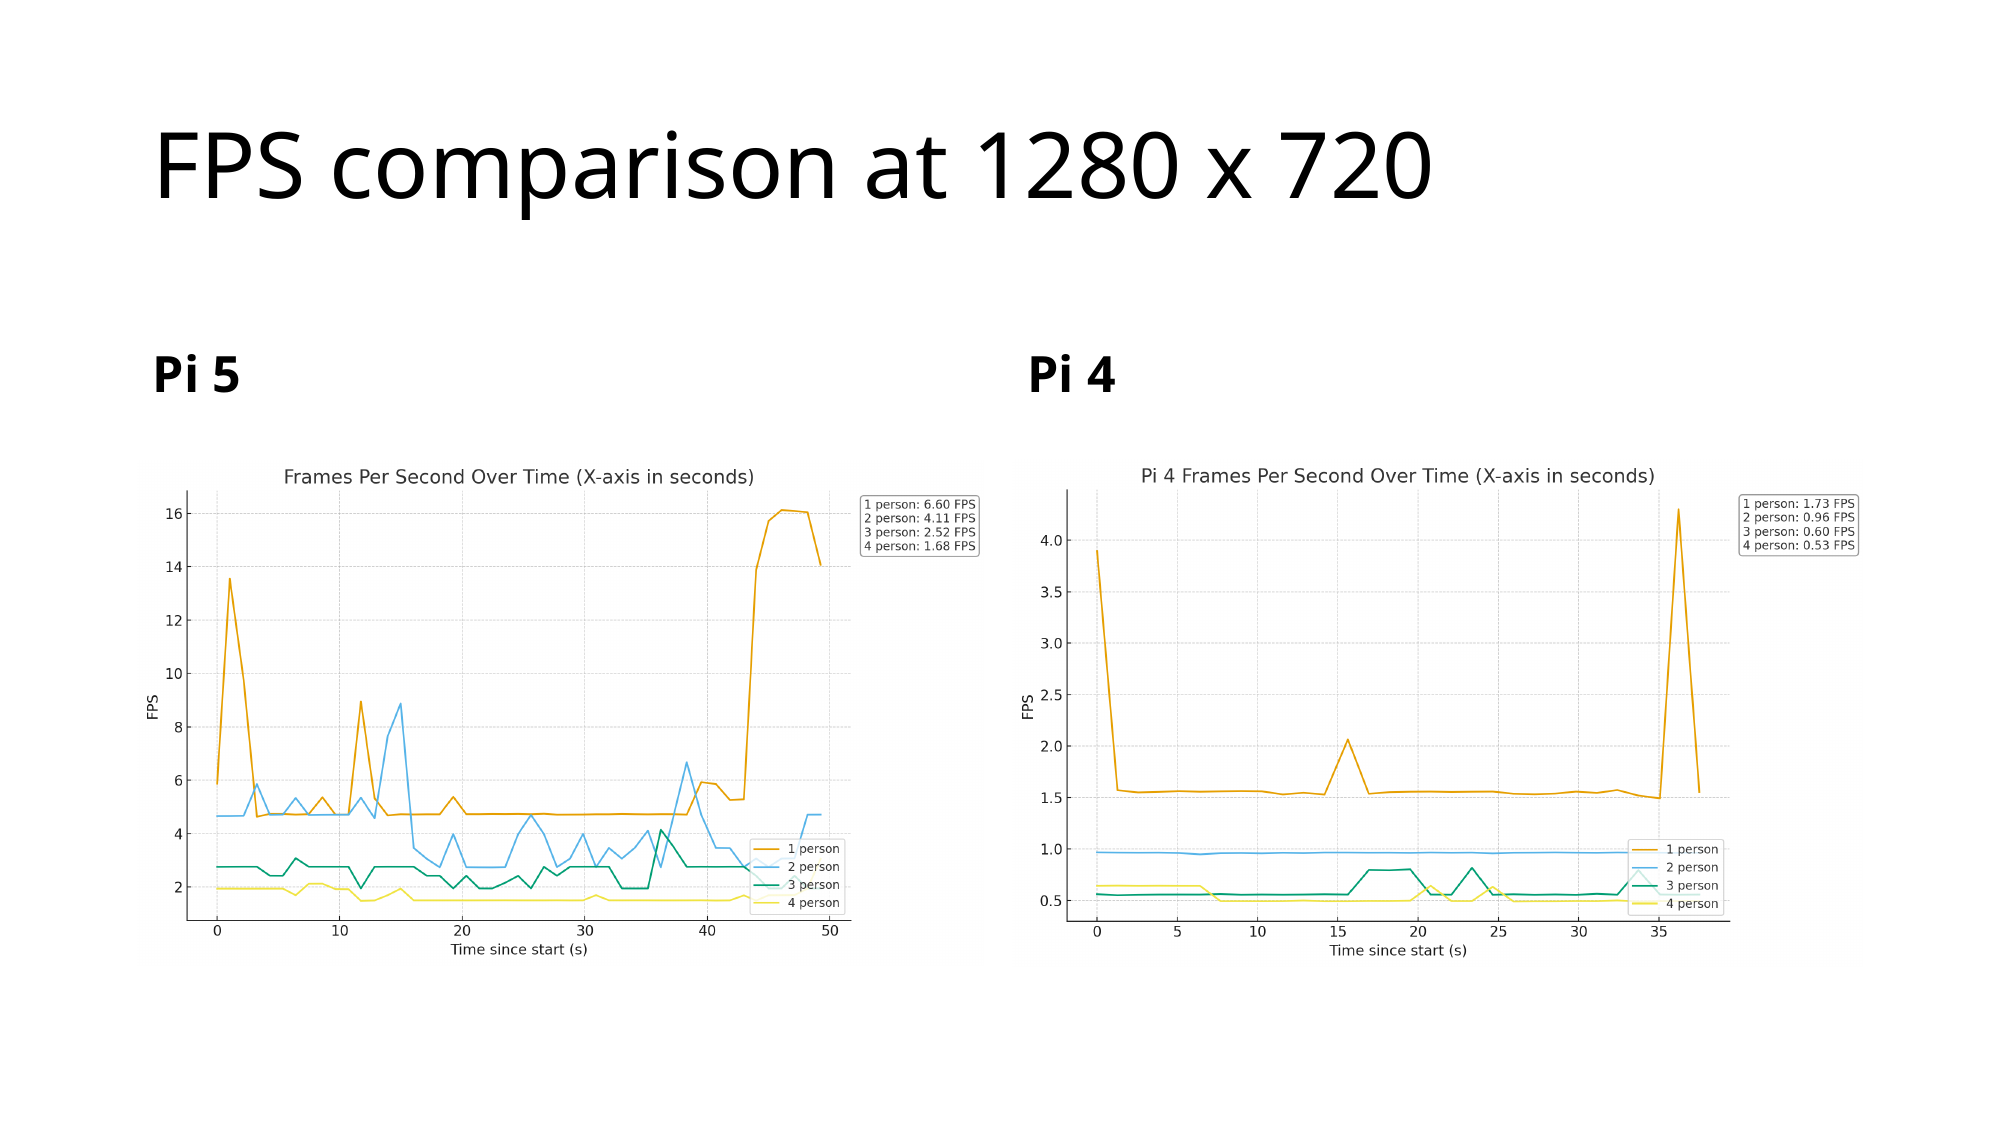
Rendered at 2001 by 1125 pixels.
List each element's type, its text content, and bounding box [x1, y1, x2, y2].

title FPS comparison at 1280 x 720 [137, 59, 1863, 278]
list Pi 5 [137, 275, 984, 411]
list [1011, 459, 1864, 967]
list Pi 4 [1012, 275, 1863, 411]
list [137, 460, 985, 966]
